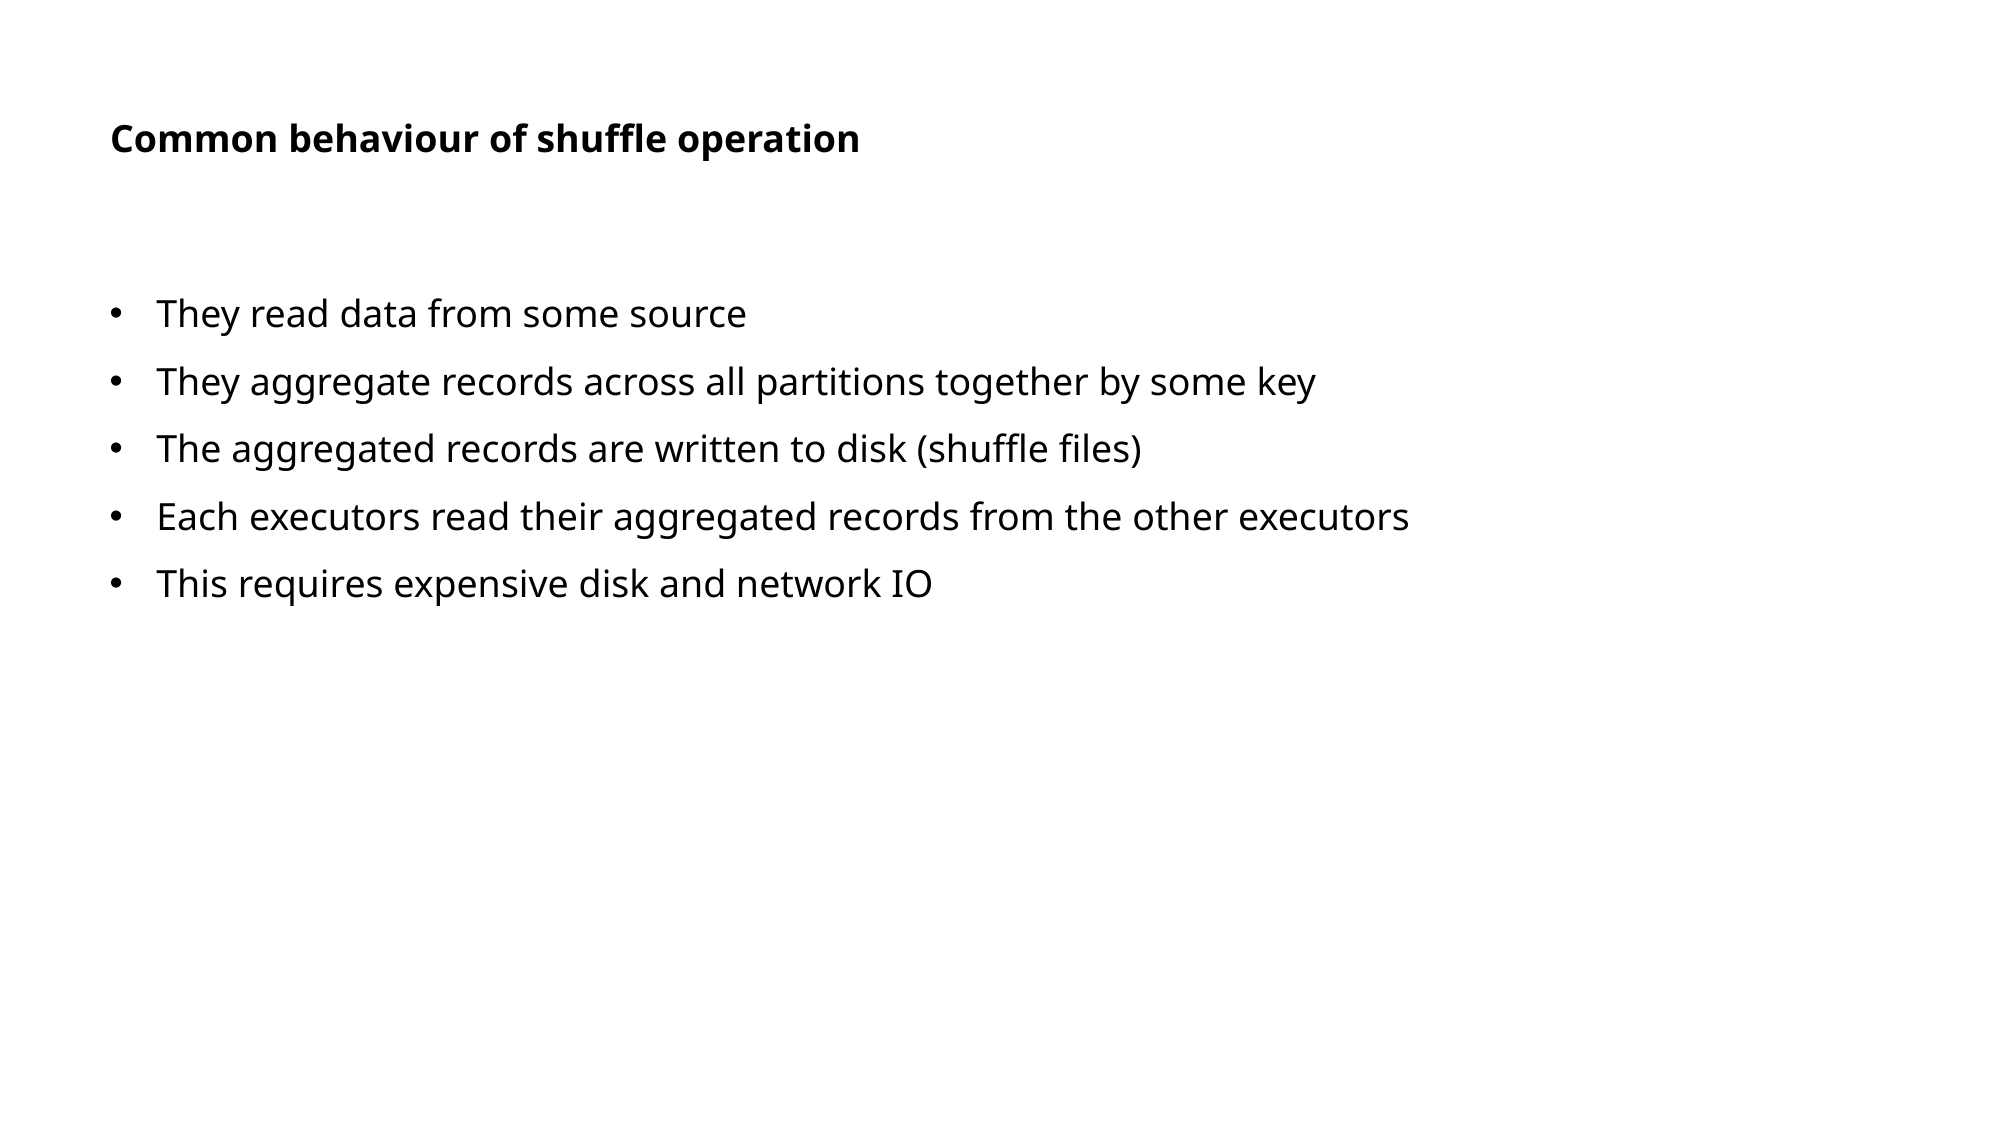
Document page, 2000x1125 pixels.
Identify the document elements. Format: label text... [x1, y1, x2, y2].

text_box Common behaviour of shuffle operation [95, 108, 877, 168]
text_box They read data from some source They aggregate records across all partitions together by some key The aggregated records are written to disk (shuffle files) Each executors read their aggregated records from the other executors This requires expensive disk and network IO [94, 260, 1720, 613]
